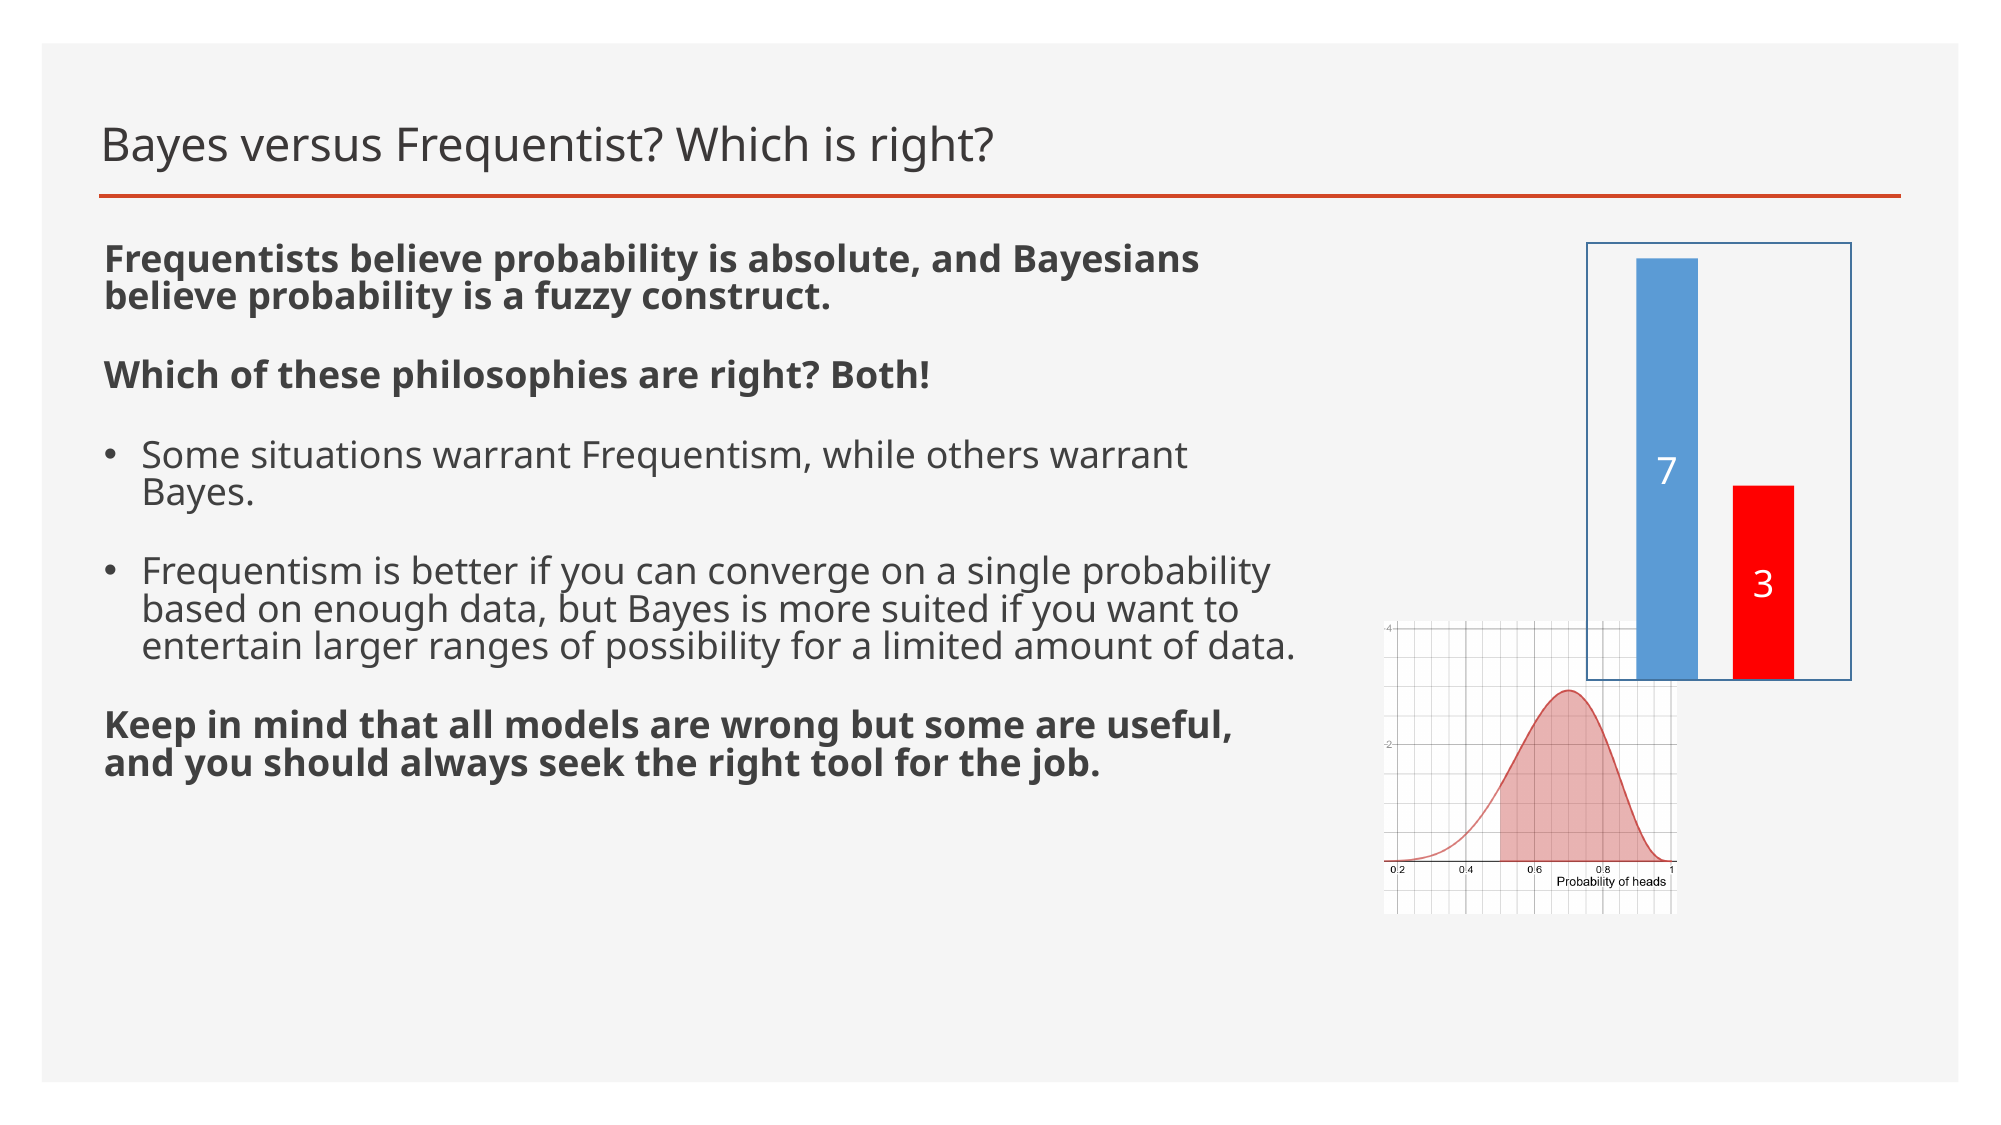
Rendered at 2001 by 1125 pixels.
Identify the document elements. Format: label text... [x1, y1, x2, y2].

list Frequentists believe probability is absolute, and Bayesians believe probability is a fuzzy construct. Which of these philosophies are right? Both! Some situations warrant Frequentism, while others warrant Bayes. Frequentism is better if you can converge on a single probability based on enough data, but Bayes is more suited if you want to entertain larger ranges of possibility for a limited amount of data. Keep in mind that all models are wrong but some are useful, and you should always seek the right tool for the job. [88, 234, 1327, 888]
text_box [1586, 242, 1851, 681]
picture [1384, 621, 1677, 914]
title Bayes versus Frequentist? Which is right? [85, 73, 1089, 179]
